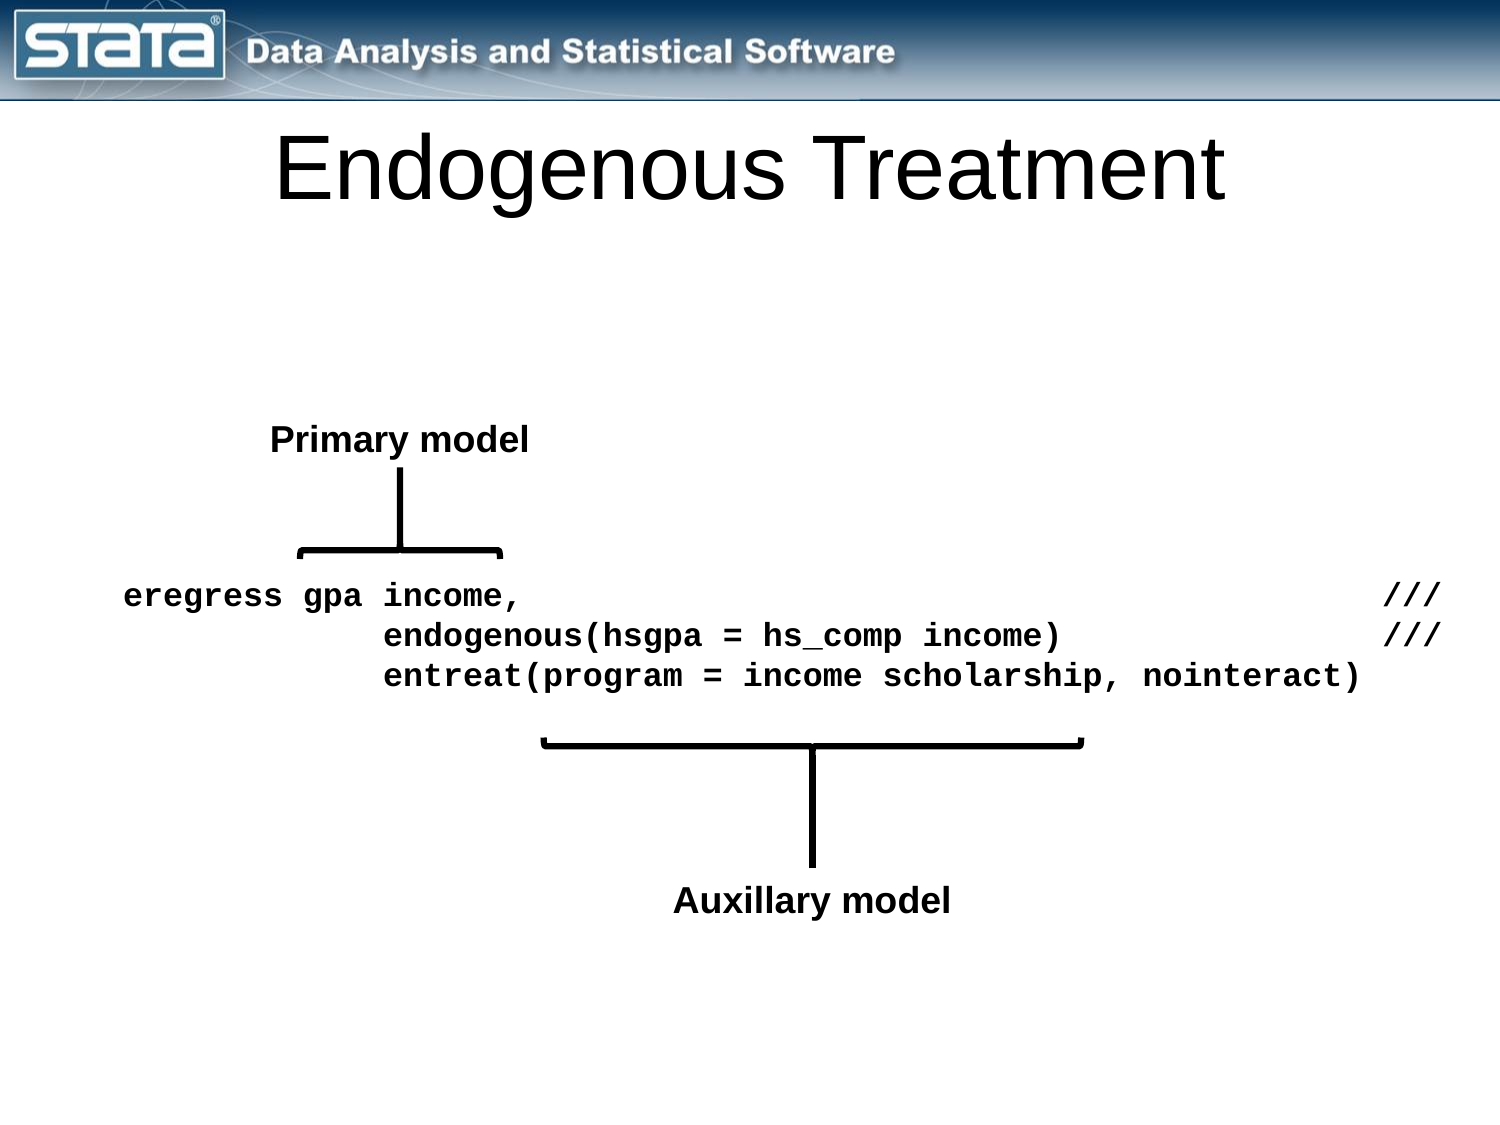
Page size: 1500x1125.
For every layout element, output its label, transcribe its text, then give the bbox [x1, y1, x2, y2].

title Endogenous Treatment [0, 108, 1500, 225]
picture [0, 0, 1500, 102]
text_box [543, 737, 1082, 929]
text_box eregress gpa income, /// endogenous(hsgpa = hs_comp income) /// entreat(program = income scholarship, nointeract) [108, 565, 1459, 701]
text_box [253, 407, 547, 560]
